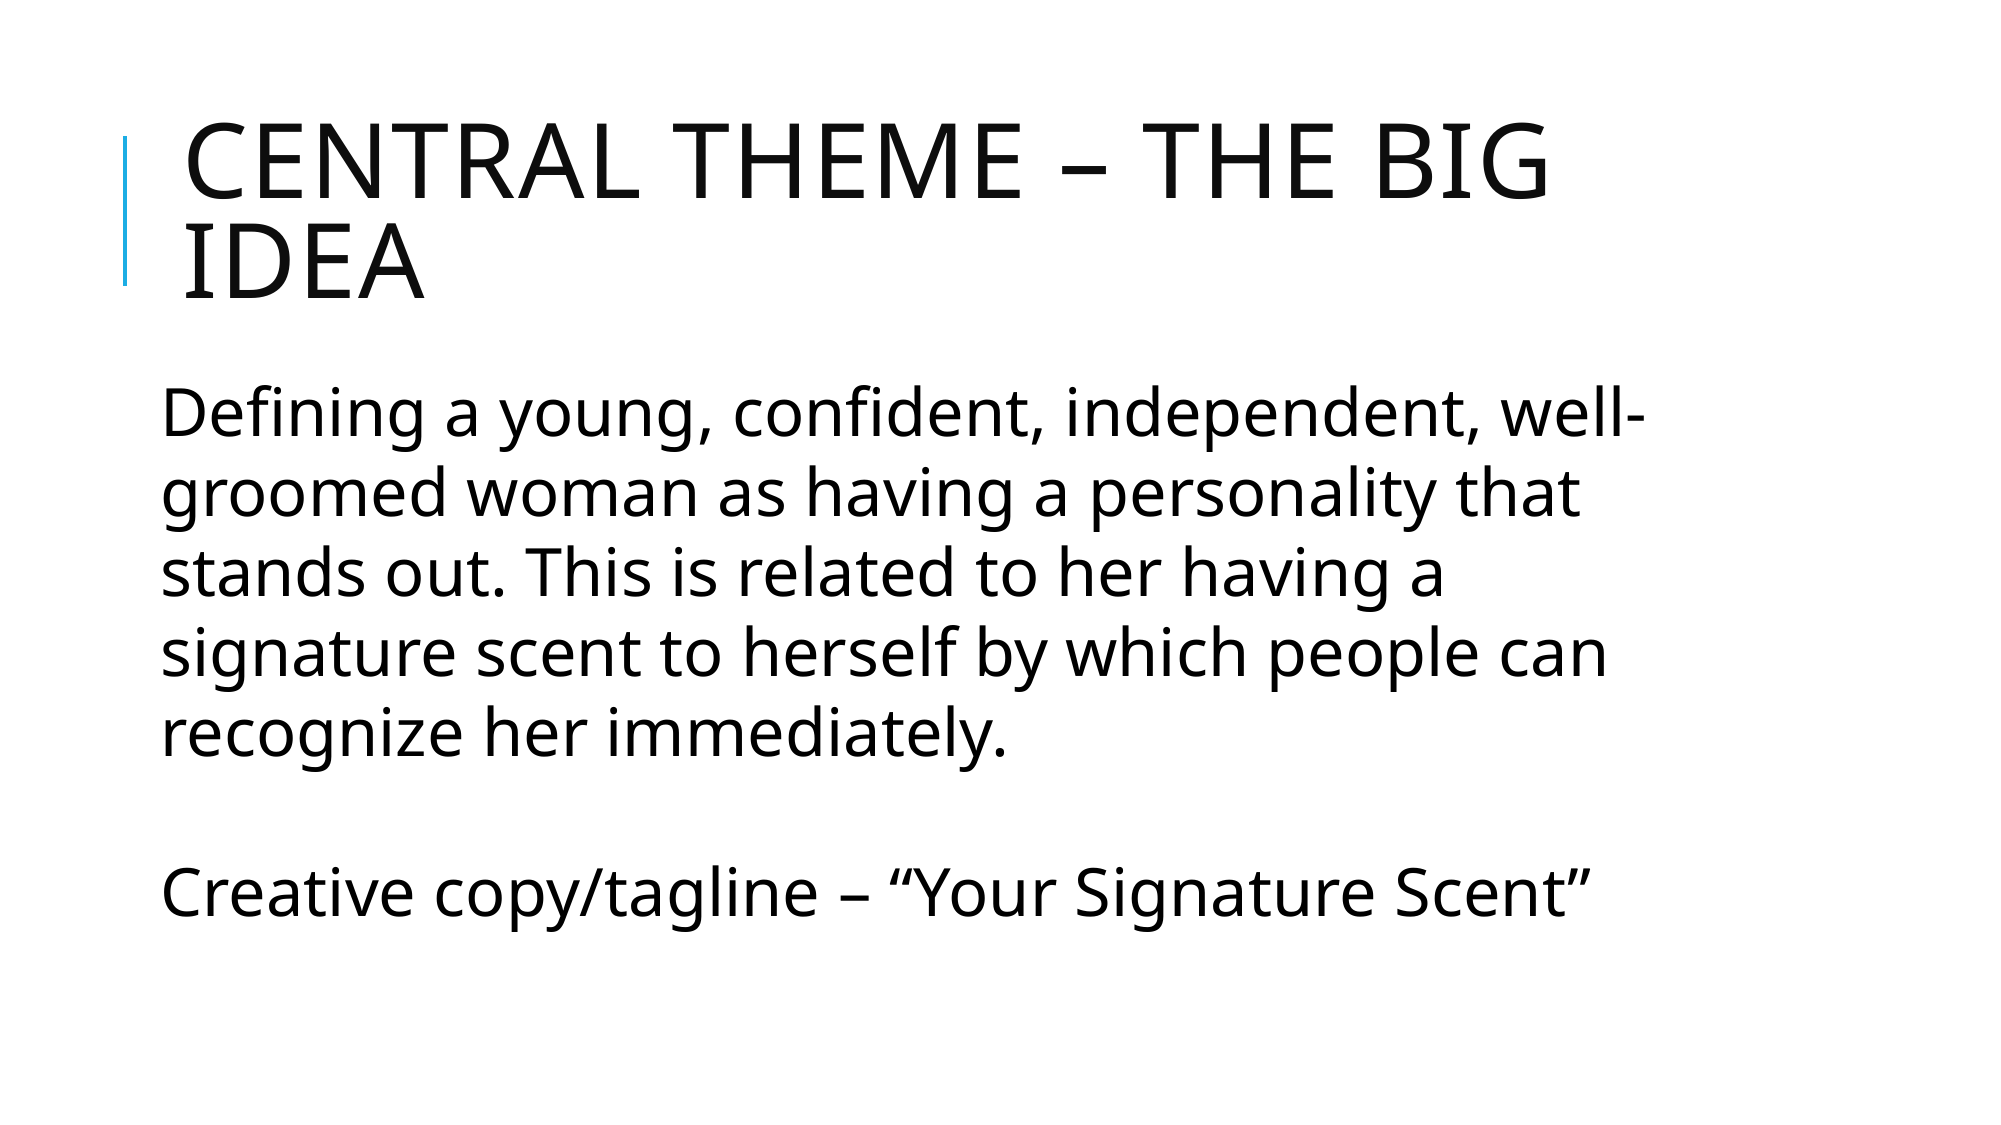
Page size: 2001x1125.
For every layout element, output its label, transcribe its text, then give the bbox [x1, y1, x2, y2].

text_box Defining a young, confident, independent, well-groomed woman as having a personality that stands out. This is related to her having a signature scent to herself by which people can recognize her immediately. Creative copy/tagline – “Your Signature Scent” [145, 362, 1748, 937]
title Central theme – the big idea [168, 96, 1763, 342]
